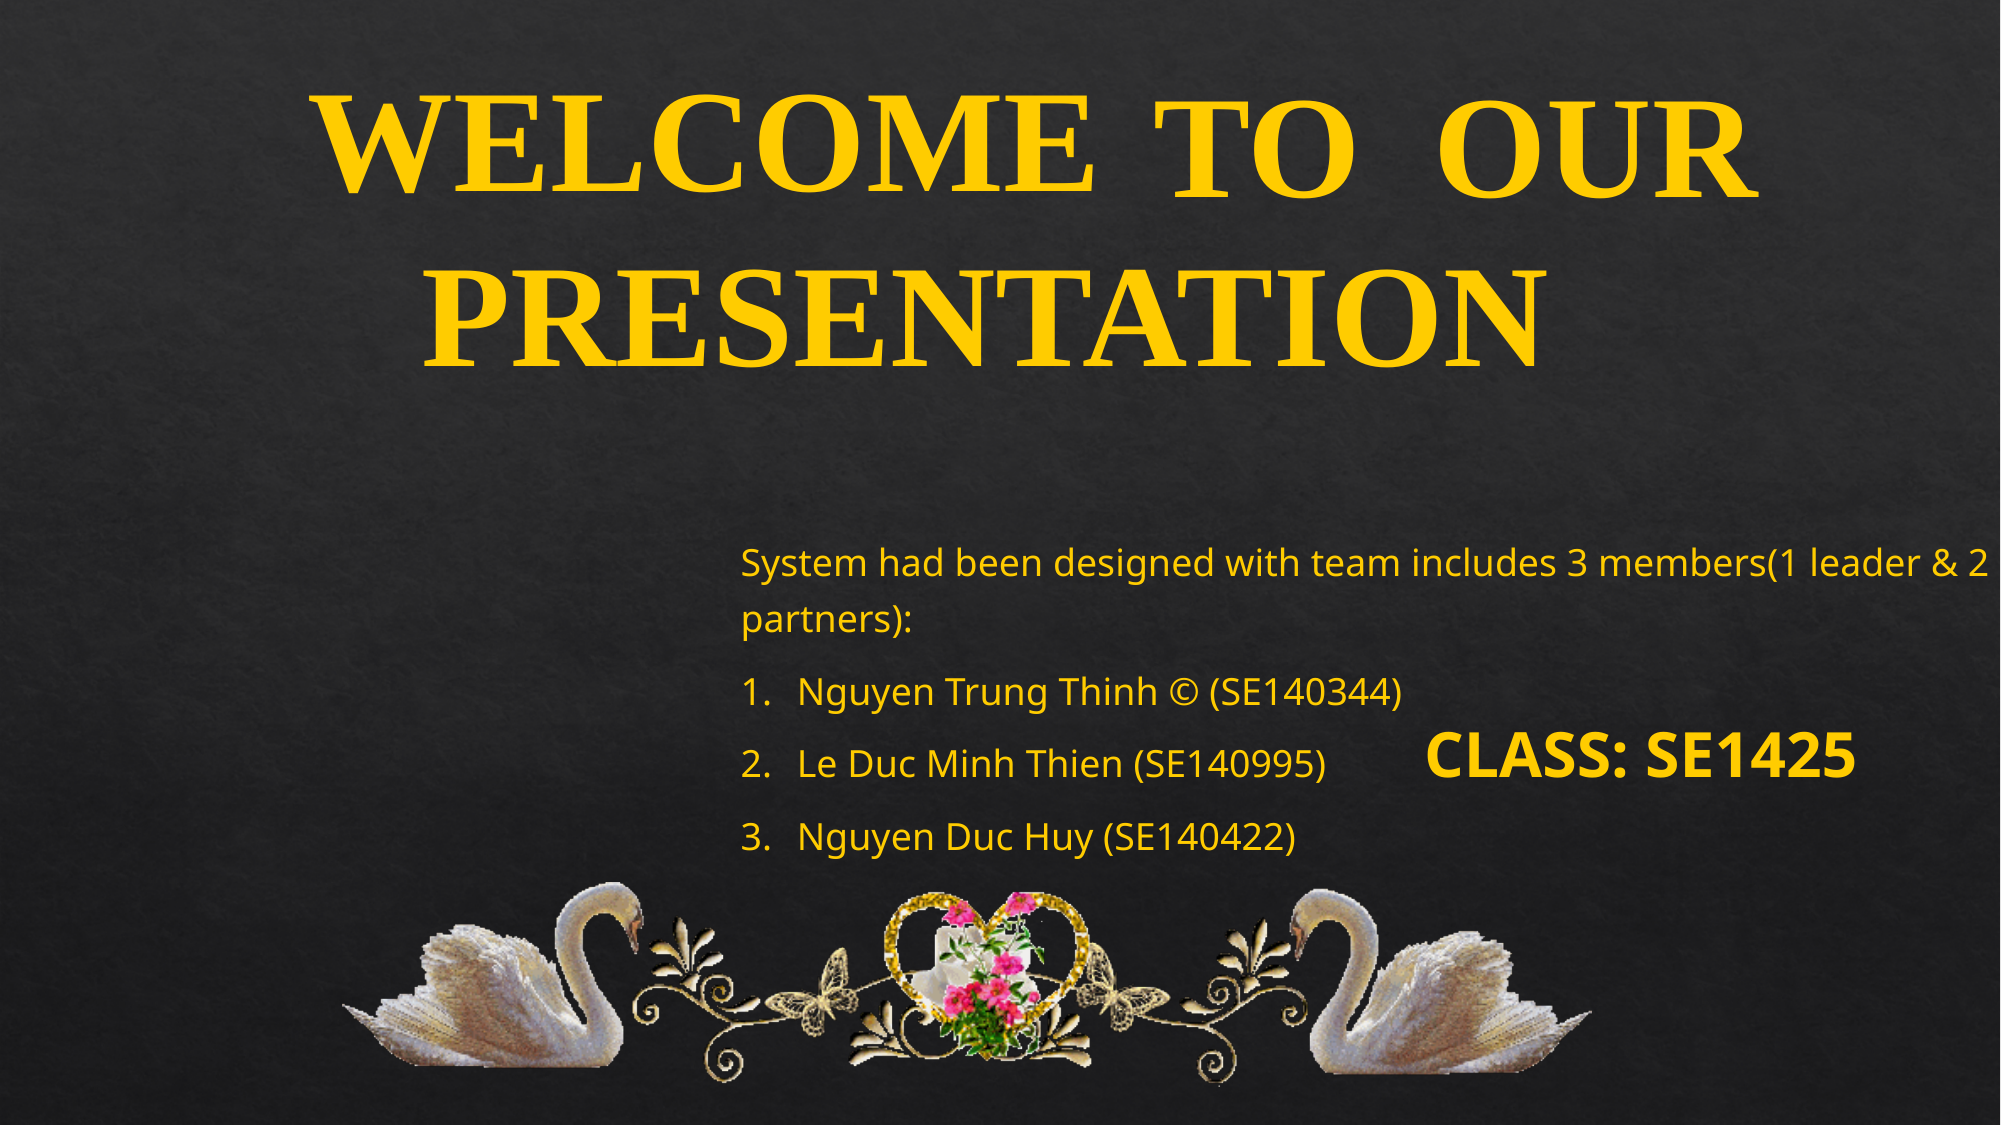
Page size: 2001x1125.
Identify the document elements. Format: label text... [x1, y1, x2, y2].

text_box PRESENTATION [369, 212, 1565, 403]
text_box WELCOME [292, 37, 1117, 228]
text_box System had been designed with team includes 3 members(1 leader & 2 partners): Nguyen Trung Thinh © (SE140344) Le Duc Minh Thien (SE140995) Nguyen Duc Huy (SE140422) [725, 519, 2000, 866]
picture [342, 882, 1592, 1088]
text_box TO OUR [1117, 44, 1796, 234]
